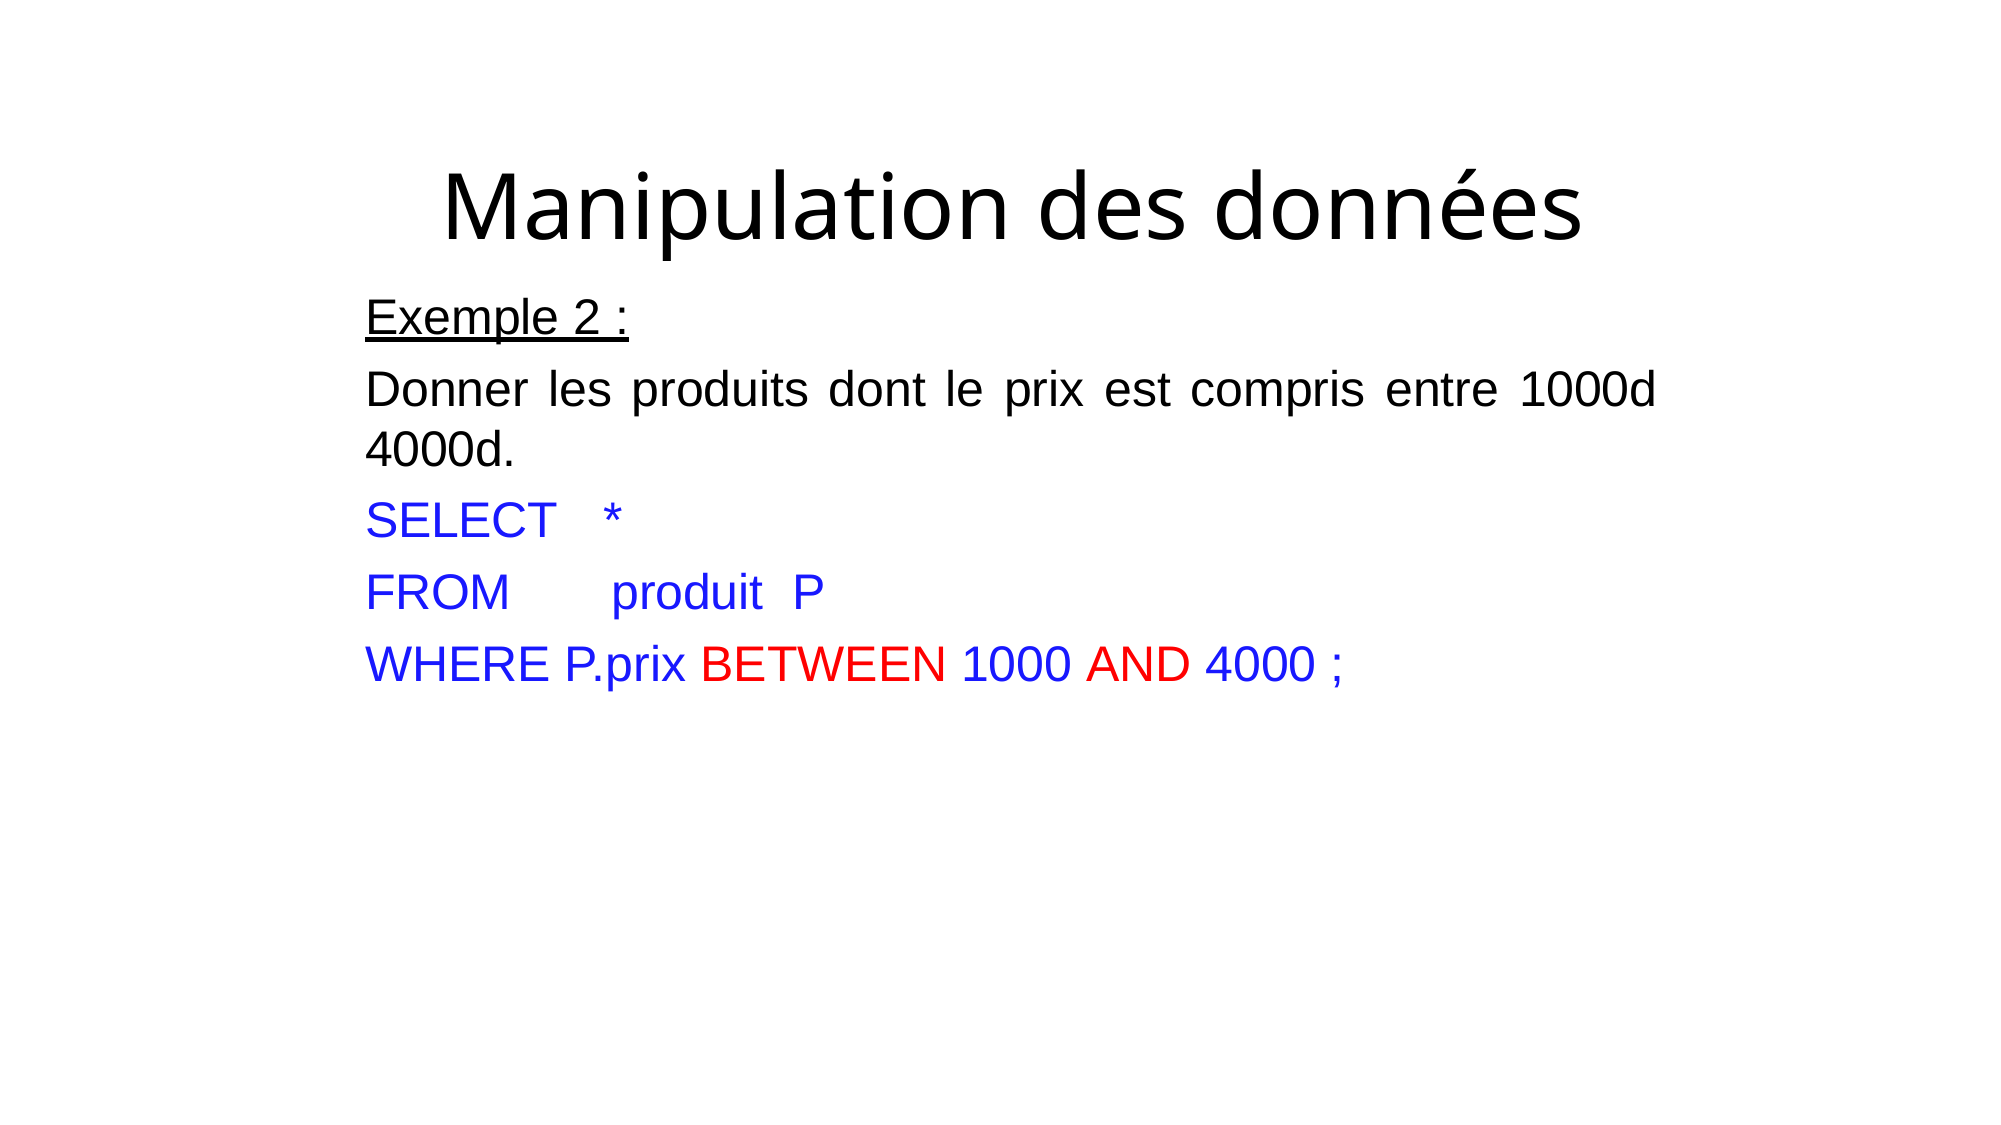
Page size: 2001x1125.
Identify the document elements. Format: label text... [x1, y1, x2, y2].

title Manipulation des données [388, 41, 2000, 297]
text_box Exemple 2 : Donner les produits dont le prix est compris entre 1000d 4000d. SELECT * FROM produit P WHERE P.prix BETWEEN 1000 AND 4000 ; [363, 270, 1664, 692]
